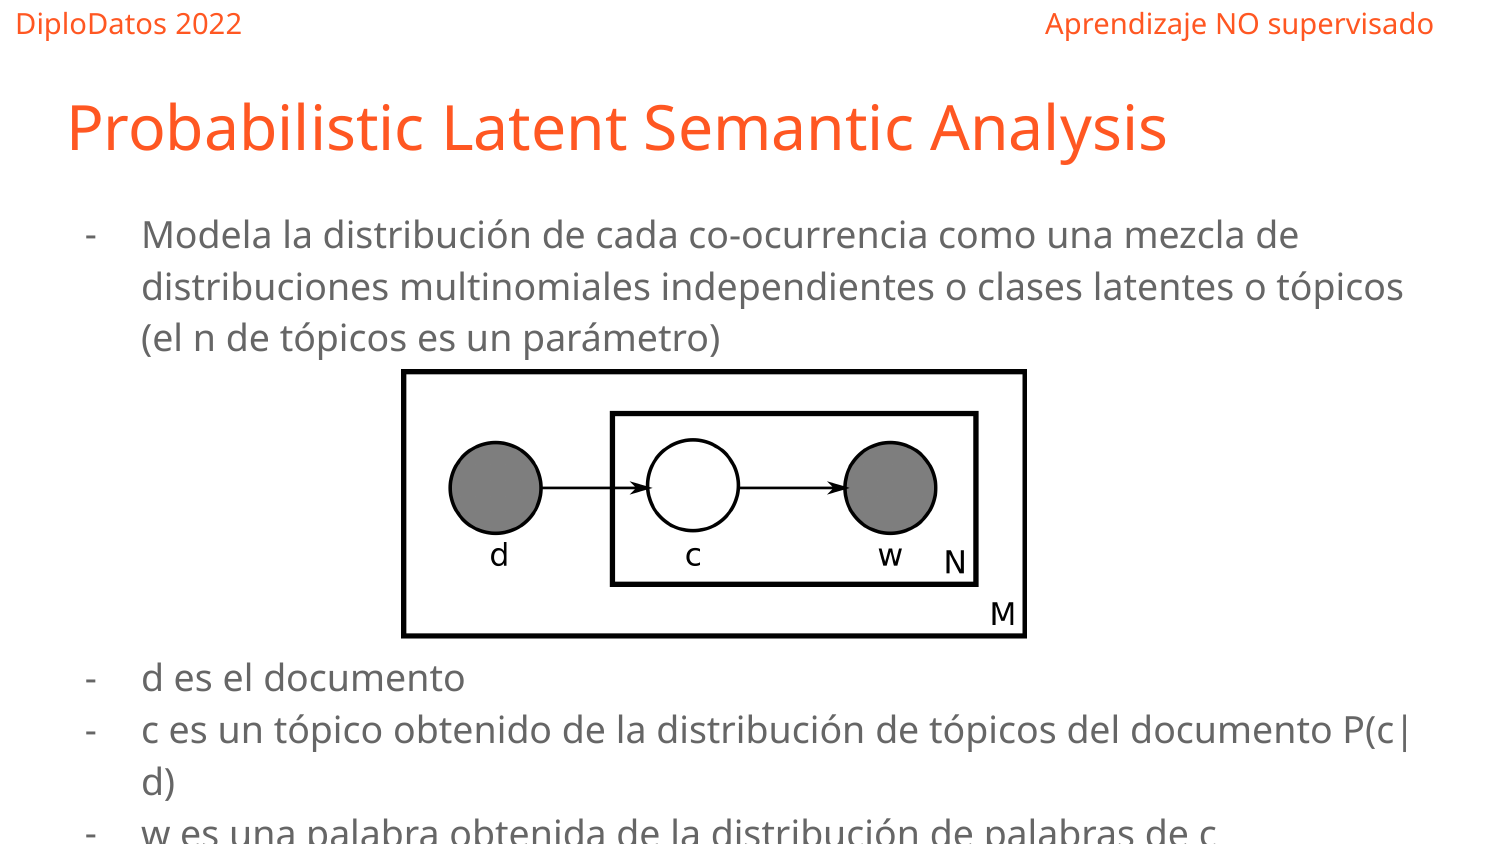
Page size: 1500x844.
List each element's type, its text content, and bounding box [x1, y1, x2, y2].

title Probabilistic Latent Semantic Analysis [51, 72, 1449, 167]
list Modela la distribución de cada co-ocurrencia como una mezcla de distribuciones multinomiales independientes o clases latentes o tópicos (el n de tópicos es un parámetro) d es el documento c es un tópico obtenido de la distribución de tópicos del documento P(c|d) w es una palabra obtenida de la distribución de palabras de c [51, 189, 1449, 750]
picture [401, 369, 1027, 639]
